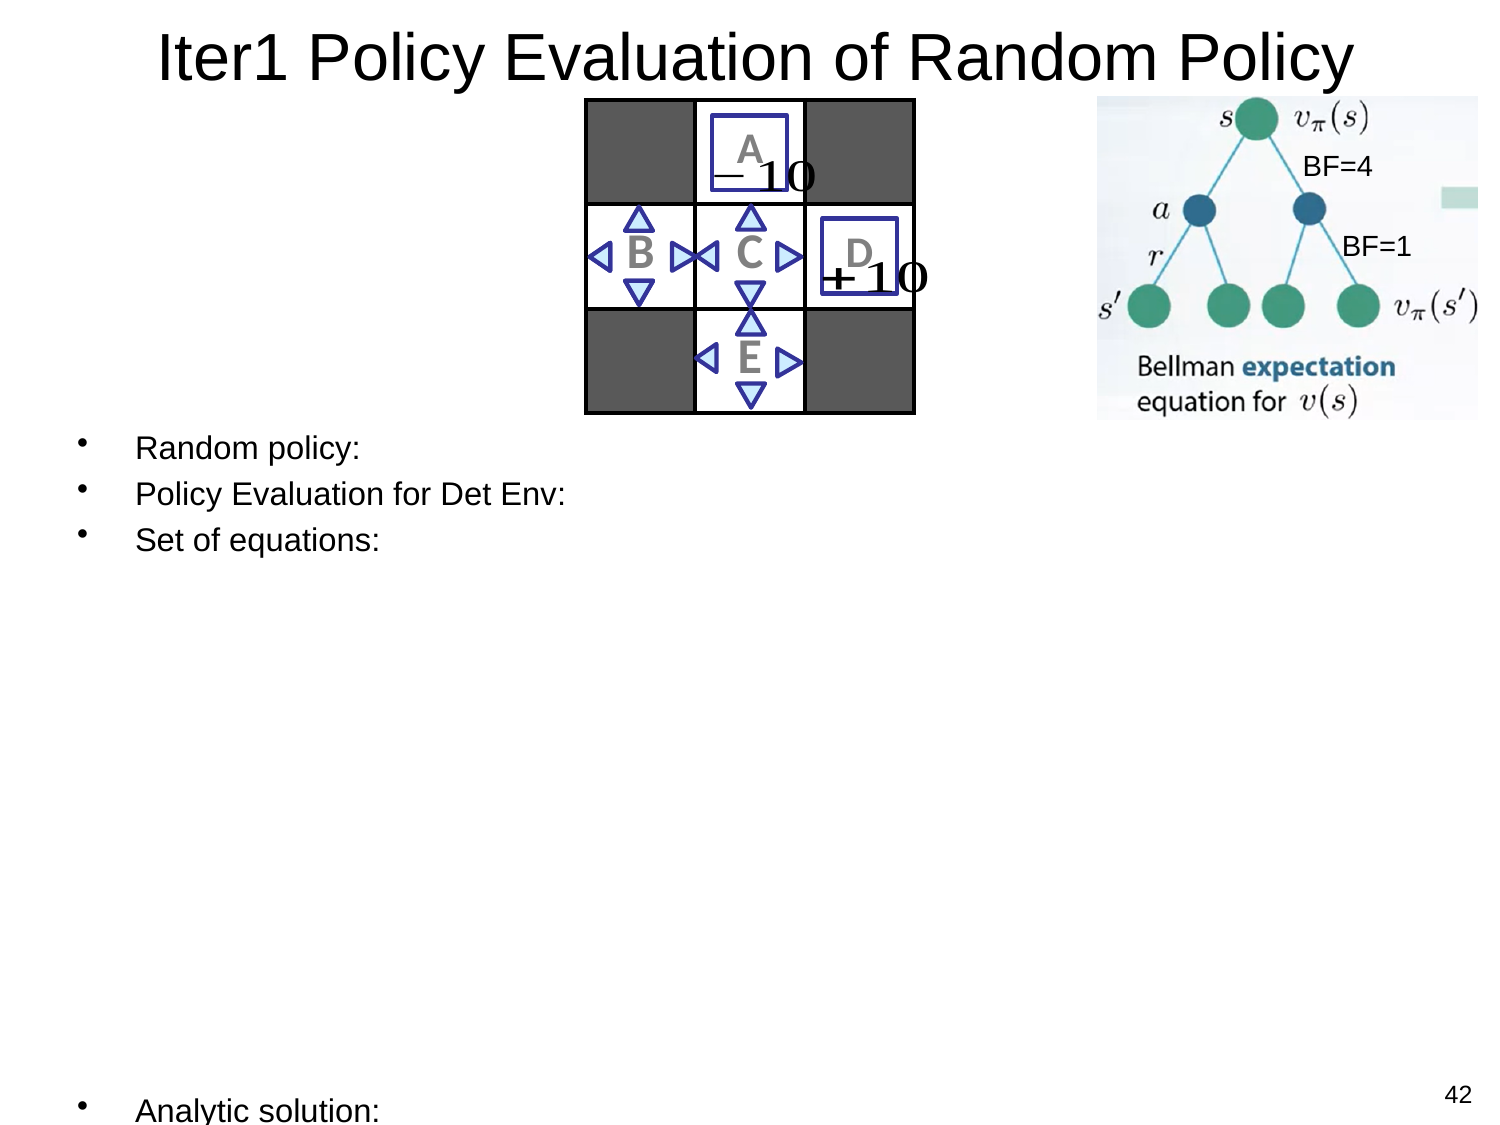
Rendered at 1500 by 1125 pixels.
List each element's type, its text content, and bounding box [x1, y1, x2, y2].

text_box [623, 204, 655, 233]
text_box [623, 278, 655, 308]
table_cell C [697, 206, 803, 307]
text_box [693, 342, 719, 374]
text_box [694, 240, 720, 273]
text_box [735, 203, 767, 232]
text_box [735, 308, 767, 337]
text_box [587, 240, 613, 273]
text_box [710, 113, 789, 192]
table_cell B [588, 206, 693, 307]
table_header A [697, 102, 803, 202]
text_box [775, 346, 804, 379]
text_box [775, 240, 804, 273]
text_box [820, 216, 899, 296]
title Iter1 Policy Evaluation of Random Policy [37, 0, 1476, 126]
text_box [734, 280, 767, 309]
picture [1097, 96, 1478, 420]
text_box [669, 240, 697, 273]
table_cell [807, 311, 912, 411]
text_box [735, 381, 767, 410]
table_cell E [697, 311, 803, 411]
table_header [807, 102, 912, 202]
table_cell D [807, 206, 912, 307]
table_header [588, 102, 693, 202]
slide_number 42 [1137, 1070, 1488, 1112]
table_cell [588, 311, 693, 411]
